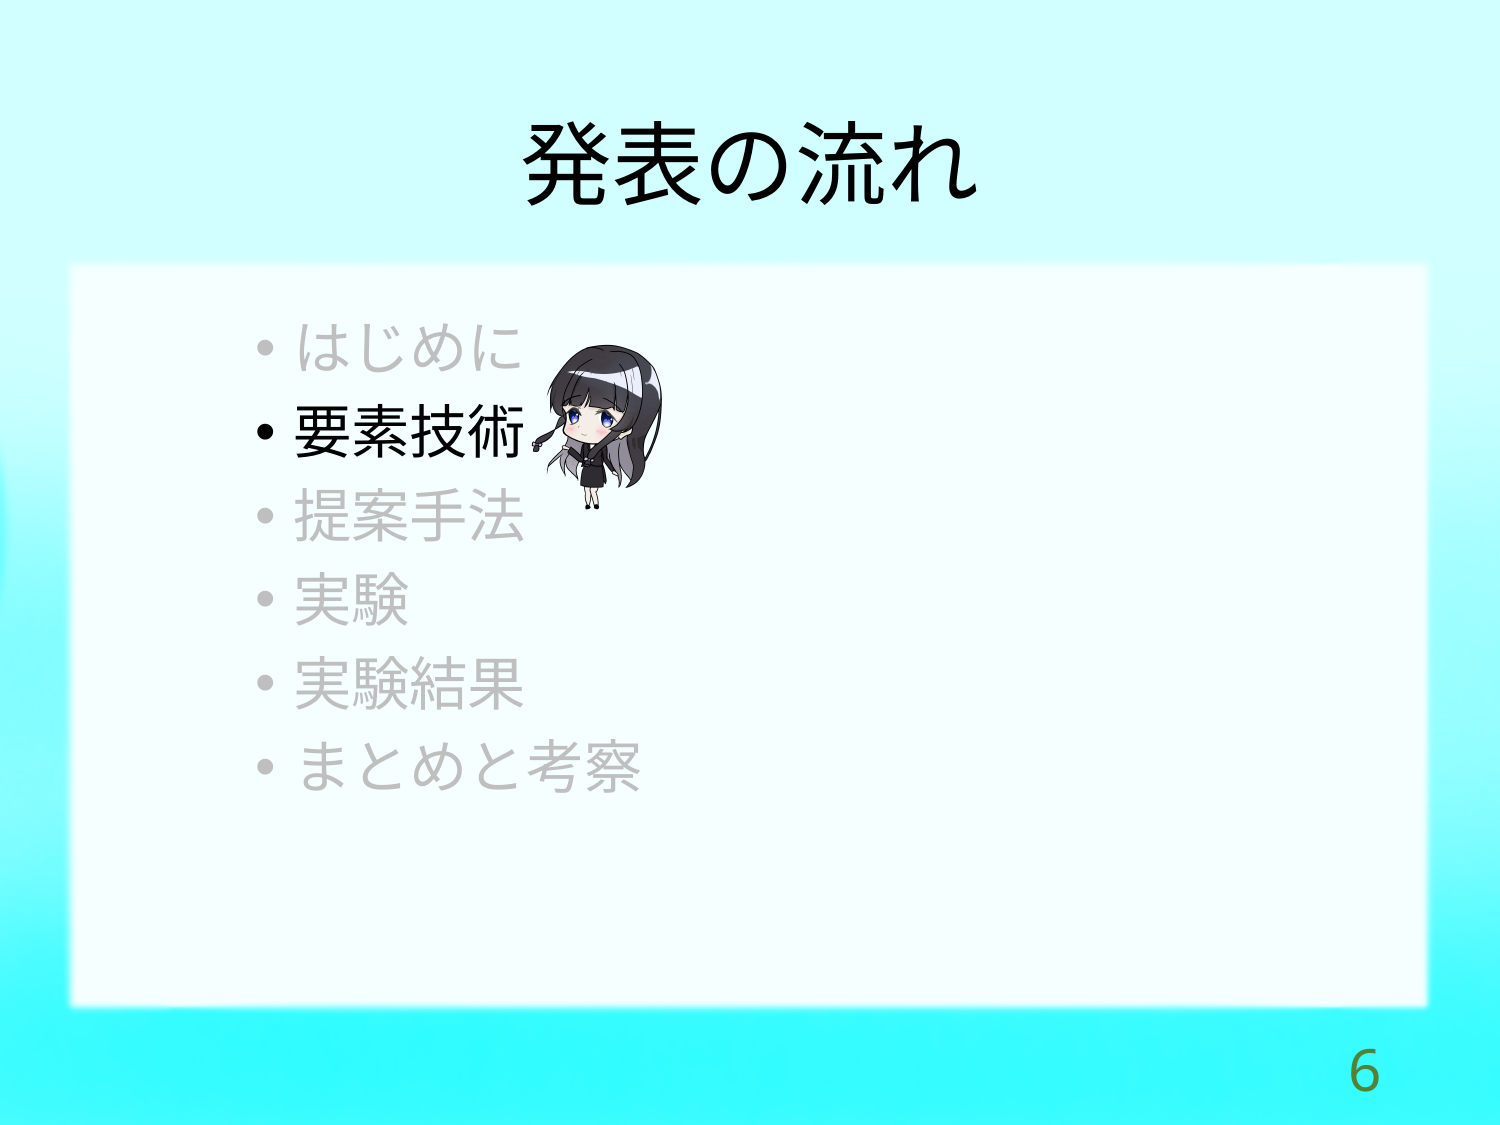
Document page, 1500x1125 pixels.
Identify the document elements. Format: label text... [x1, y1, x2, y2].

list はじめに 要素技術 提案手法 実験 実験結果 まとめと考察 [240, 311, 1397, 962]
picture [0, 0, 1500, 1125]
title 発表の流れ [103, 59, 1397, 278]
slide_number 5 [1242, 1042, 1397, 1103]
